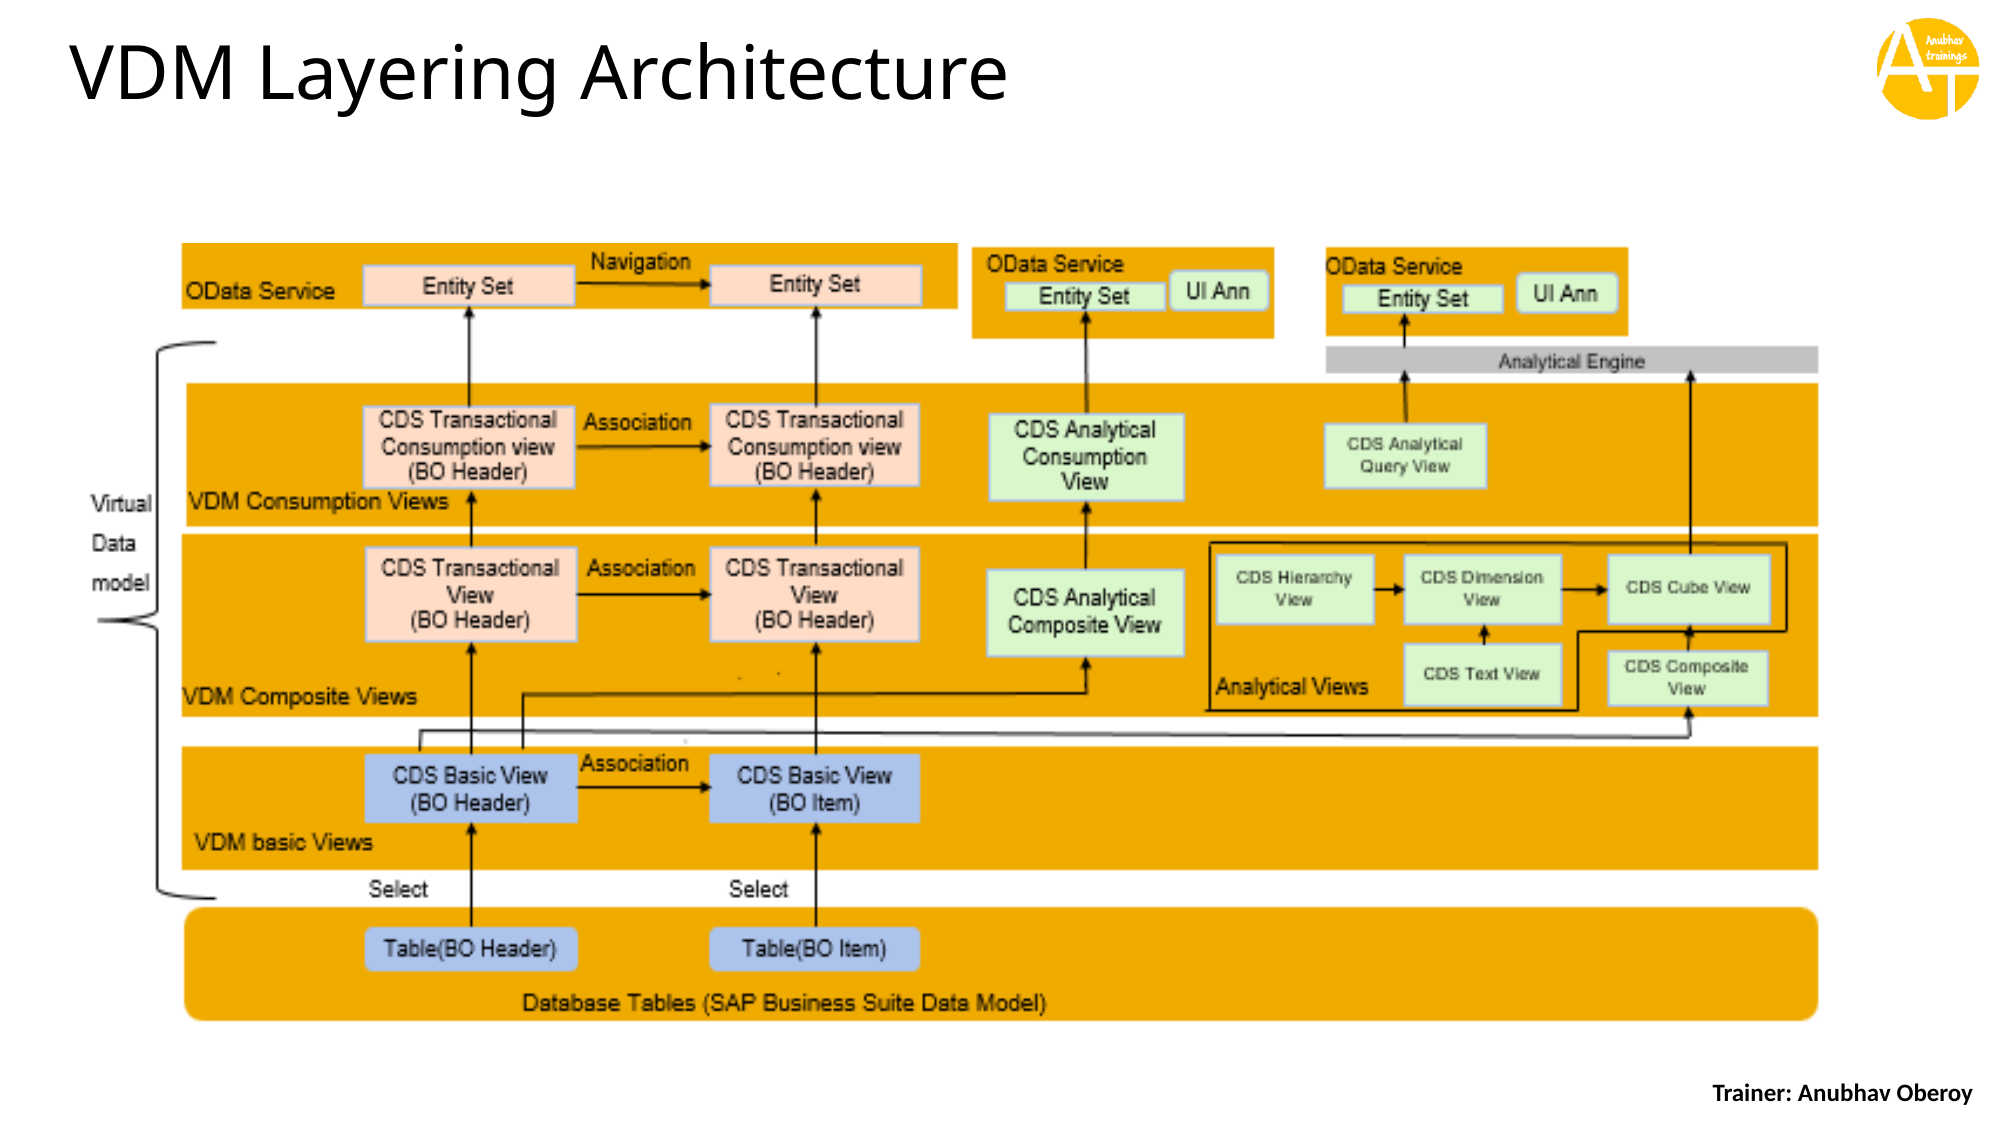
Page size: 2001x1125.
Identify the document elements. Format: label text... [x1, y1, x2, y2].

text_box [42, 30, 1896, 148]
footer Trainer: Anubhav Oberoy [1660, 1074, 2000, 1108]
picture [77, 243, 1901, 1071]
picture [1866, 11, 1985, 128]
text_box VDM Layering Architecture [54, 27, 1908, 145]
